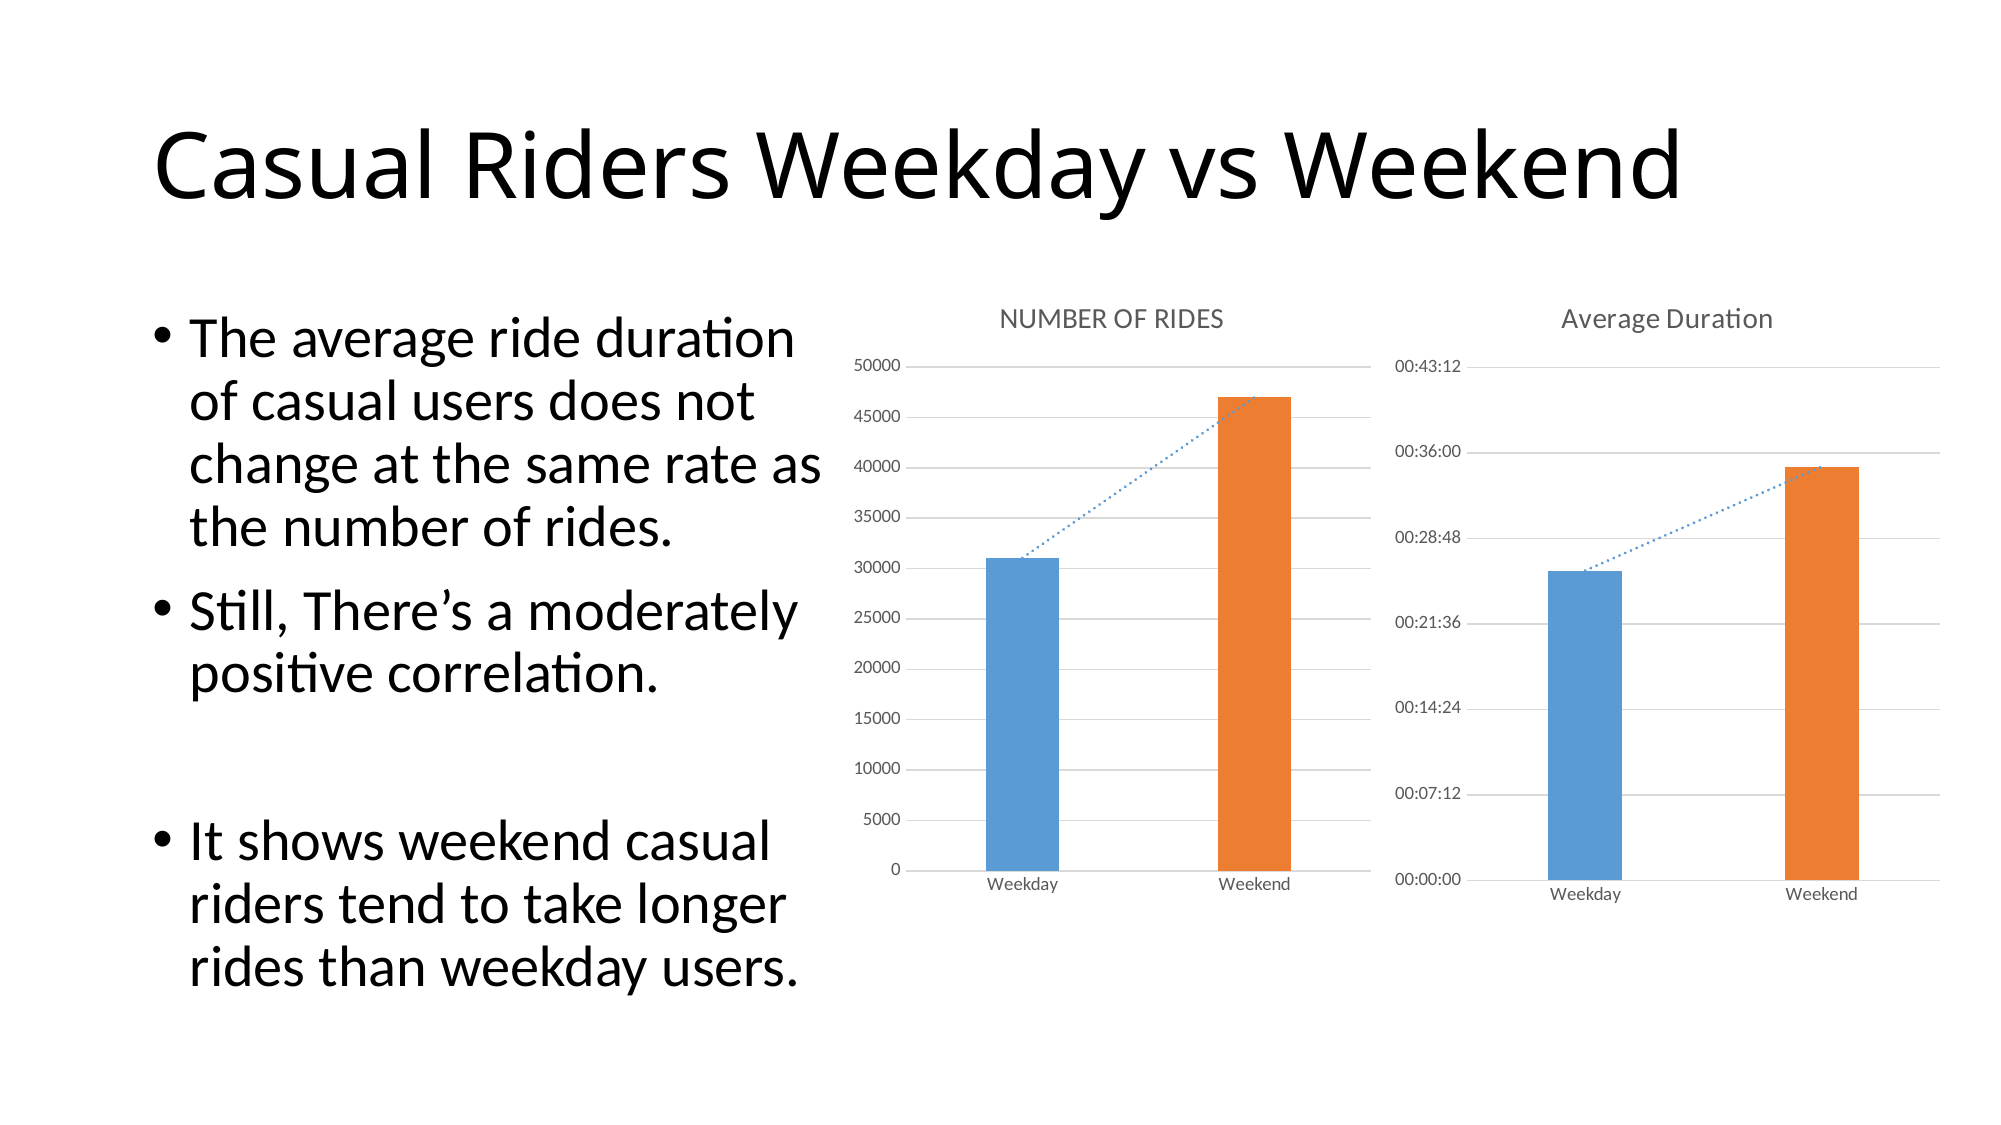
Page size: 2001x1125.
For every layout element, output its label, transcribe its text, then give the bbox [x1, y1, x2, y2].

chart [1383, 277, 1952, 918]
list The average ride duration of casual users does not change at the same rate as the number of rides. Still, There’s a moderately positive correlation. It shows weekend casual riders tend to take longer rides than weekday users. [137, 299, 843, 1014]
title Casual Riders Weekday vs Weekend [137, 59, 1863, 278]
chart [842, 277, 1382, 909]
